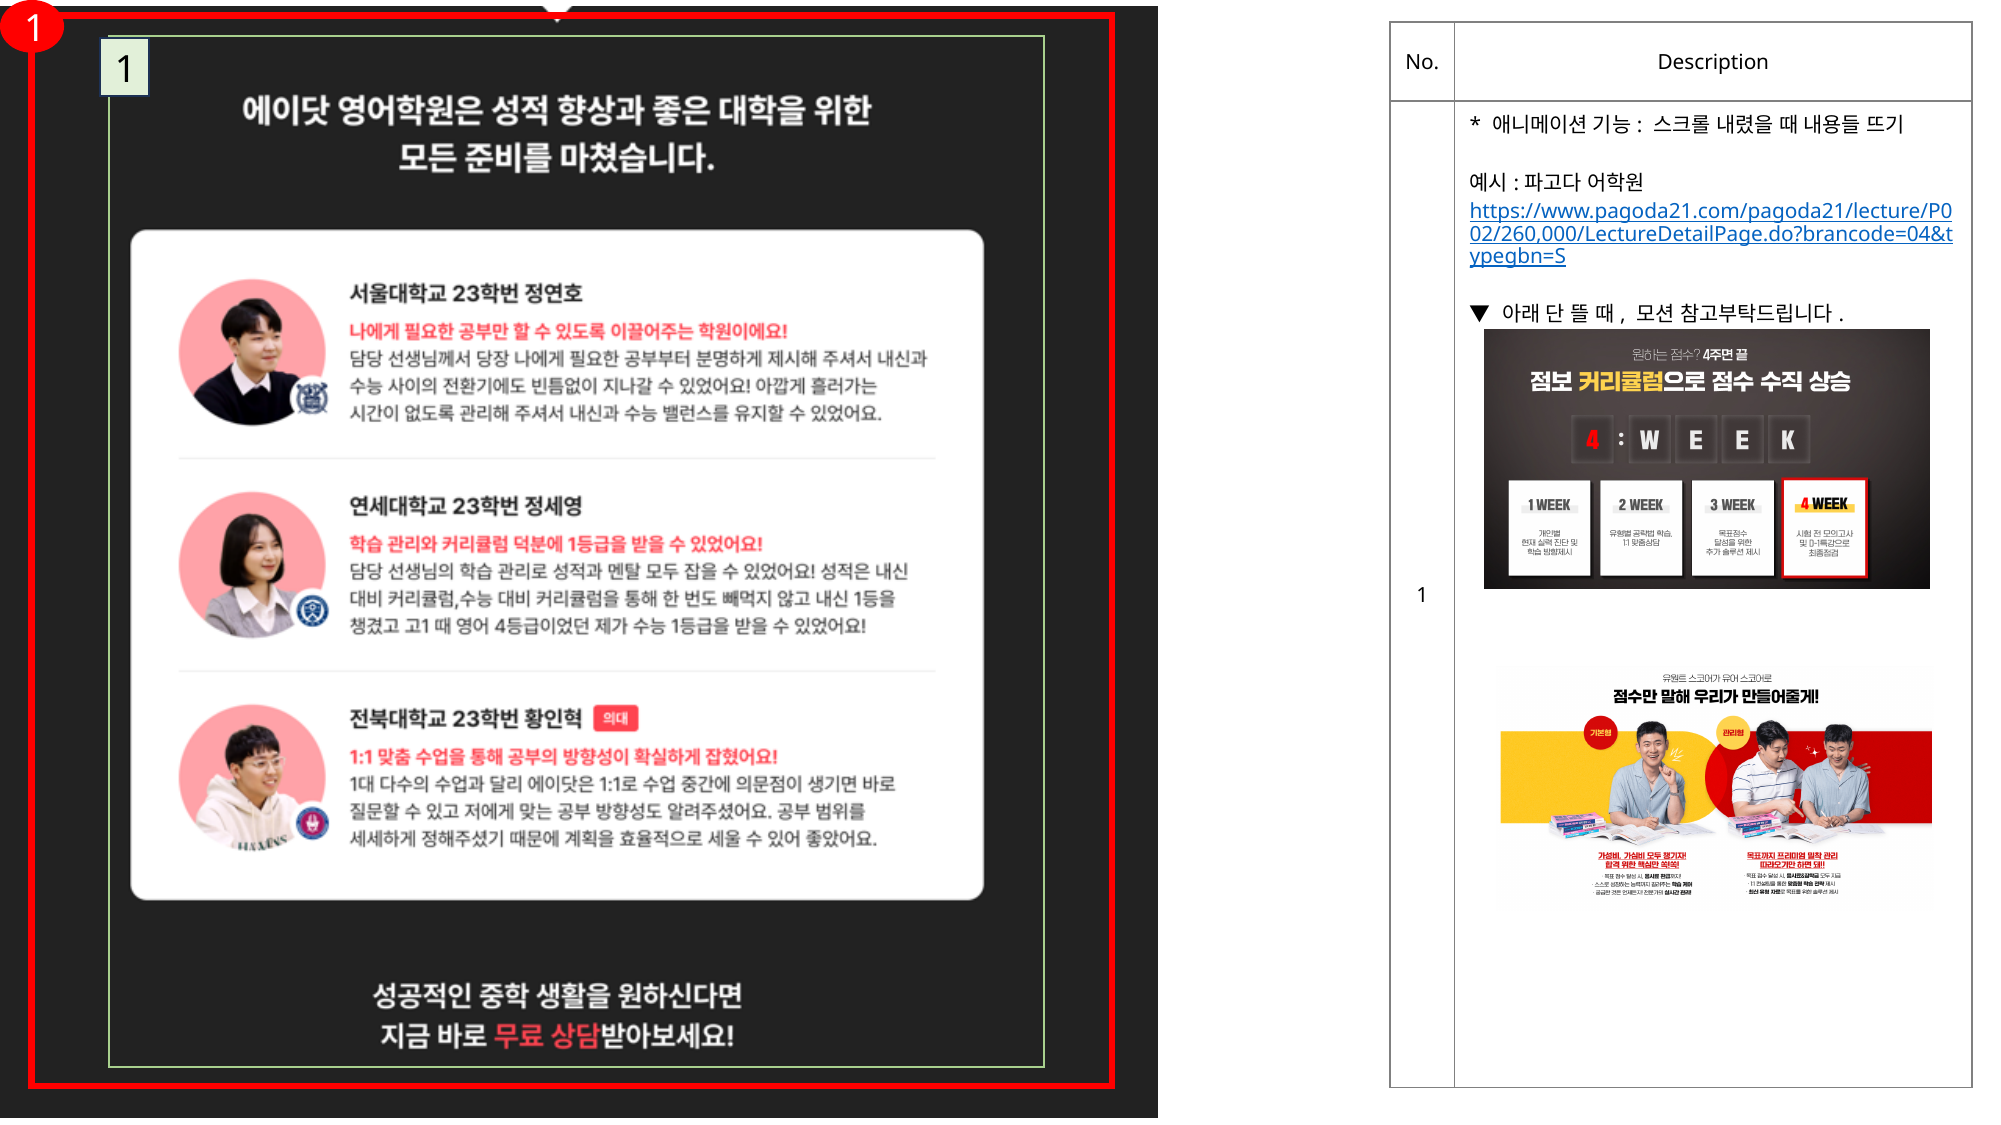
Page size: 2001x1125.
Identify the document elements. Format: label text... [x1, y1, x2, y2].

table_header Description [1455, 23, 1971, 100]
table_header No. [1391, 23, 1454, 100]
text_box 1 [9, 0, 55, 6]
picture [1484, 329, 1930, 589]
picture [1496, 666, 1934, 911]
table_cell 1 [1391, 102, 1454, 1087]
picture [0, 6, 1158, 1118]
table_cell * 애니메이션 기능: 스크롤 내렸을 때 내용들 뜨기 예시:파고다 어학원 https://www.pagoda21.com/pagoda21/lecture/P002/260,000/LectureDetailPage.do?brancode=04&typegbn=S ▼ 아래 단 뜰 때, 모션 참고부탁드립니다. [1455, 102, 1971, 1087]
